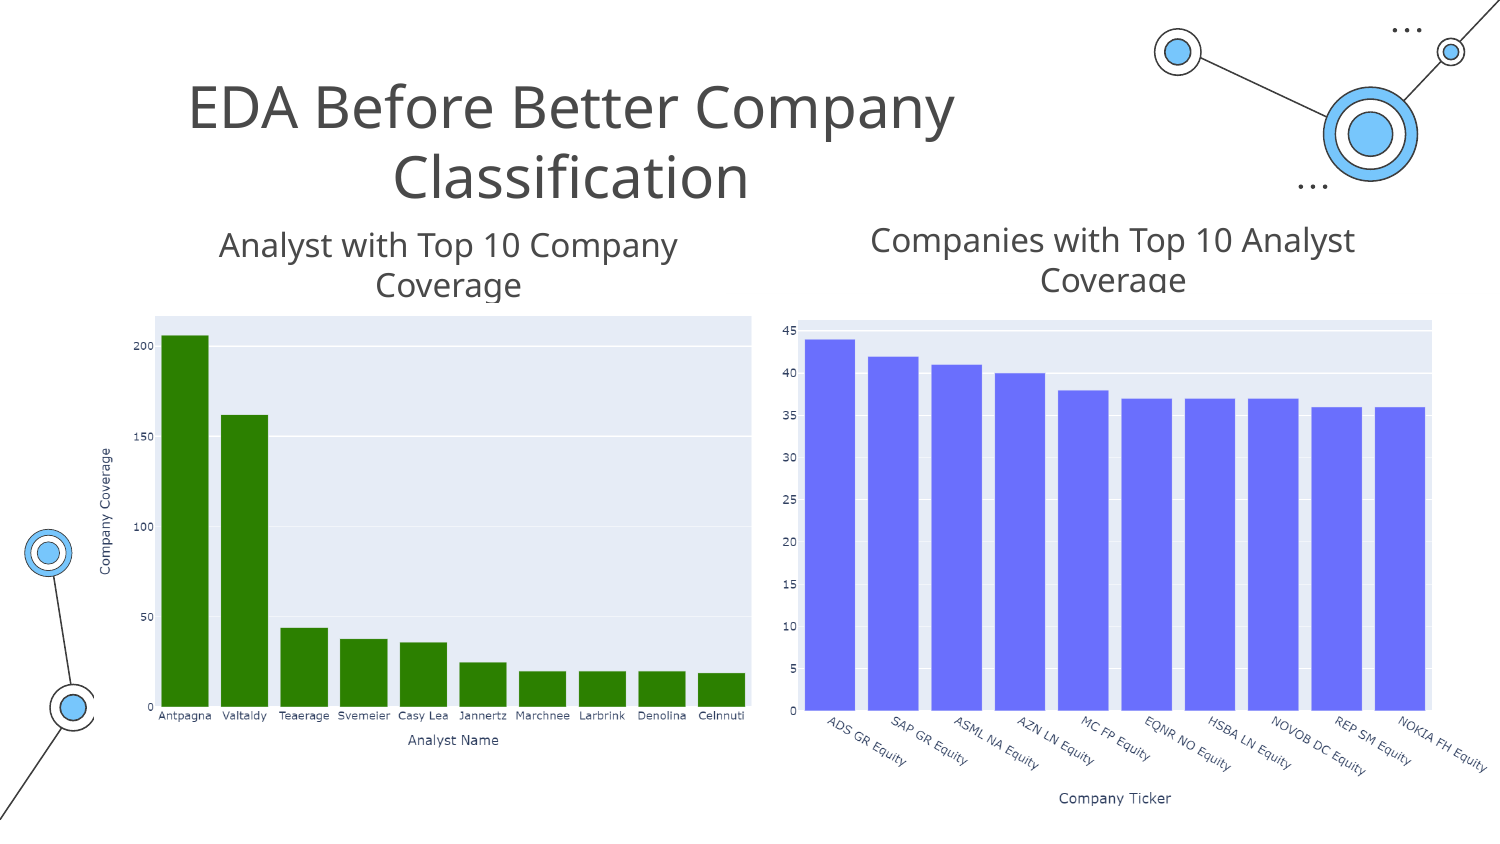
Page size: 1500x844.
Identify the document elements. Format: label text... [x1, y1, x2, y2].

title Companies with Top 10 Analyst Coverage [814, 204, 1412, 291]
title EDA Before Better Company Classification [42, 55, 1101, 150]
picture [94, 293, 1500, 819]
title Analyst with Top 10 Company Coverage [150, 208, 748, 301]
